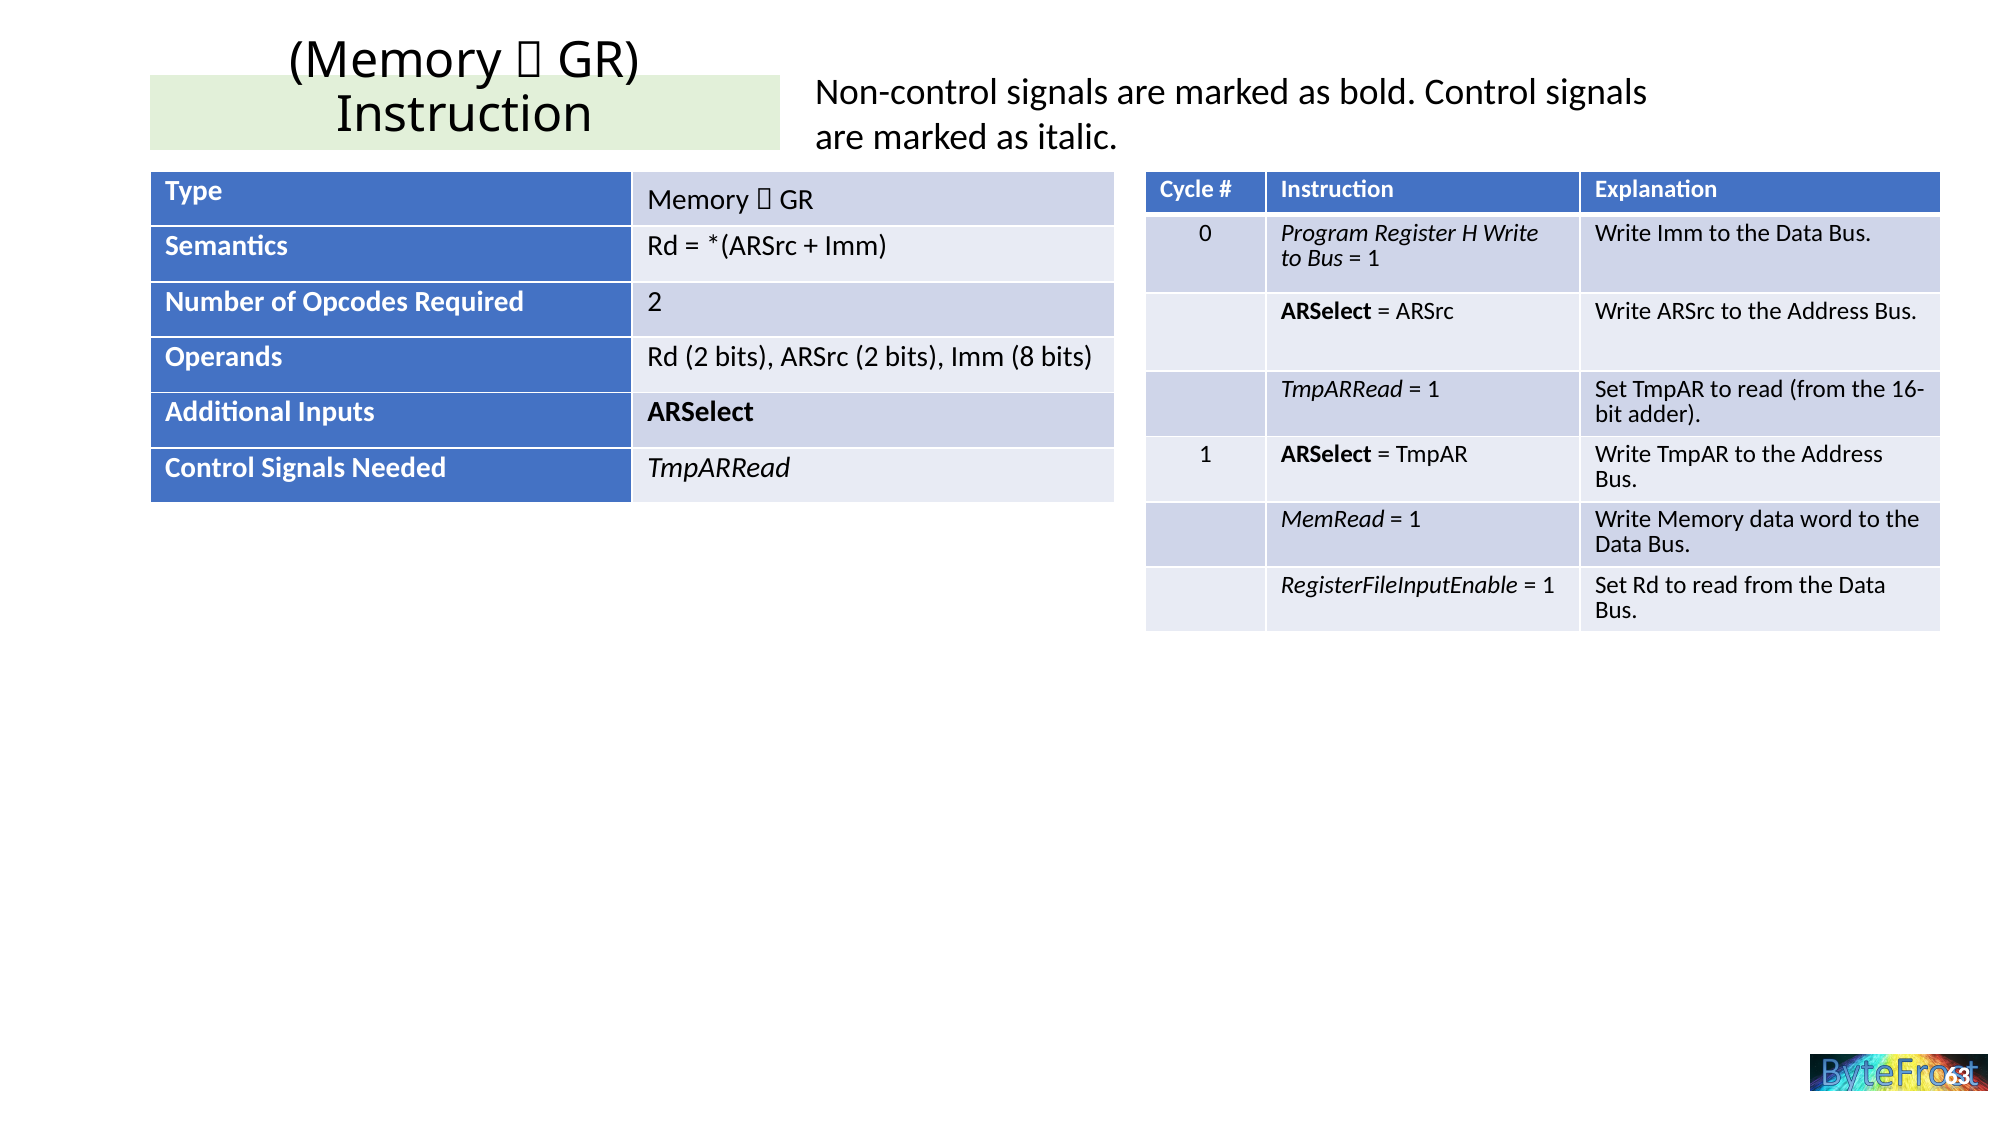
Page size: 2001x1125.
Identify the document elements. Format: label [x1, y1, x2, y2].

table_header [1267, 172, 1579, 212]
title [150, 75, 780, 150]
table_cell [633, 338, 1114, 392]
table_cell [1146, 437, 1265, 501]
table_cell [633, 449, 1114, 502]
table_cell [633, 283, 1114, 336]
table_cell [151, 227, 631, 281]
table_cell [1267, 568, 1579, 631]
table_header [633, 172, 1114, 225]
table_cell [1581, 568, 1940, 631]
table_cell [1267, 217, 1579, 292]
table_cell [1267, 503, 1579, 566]
table_cell [1267, 437, 1579, 501]
table_cell [1267, 294, 1579, 370]
table_cell [151, 393, 631, 447]
table_cell [1146, 217, 1265, 292]
table_cell [1581, 437, 1940, 501]
table_header [151, 172, 631, 225]
picture [1810, 1054, 1988, 1091]
table_cell [1581, 217, 1940, 292]
table_cell [151, 449, 631, 502]
table_cell [1581, 372, 1940, 436]
table_cell [1146, 568, 1265, 631]
table_cell [151, 283, 631, 336]
table_cell [633, 393, 1114, 447]
table_header [1146, 172, 1265, 212]
table_cell [1146, 294, 1265, 370]
table_cell [1581, 503, 1940, 566]
table_cell [1146, 372, 1265, 436]
text_box [800, 59, 1693, 165]
table_cell [1581, 294, 1940, 370]
table_cell [1267, 372, 1579, 436]
table_cell [633, 227, 1114, 281]
table_header [1581, 172, 1940, 212]
table_cell [1146, 503, 1265, 566]
table_cell [151, 338, 631, 392]
